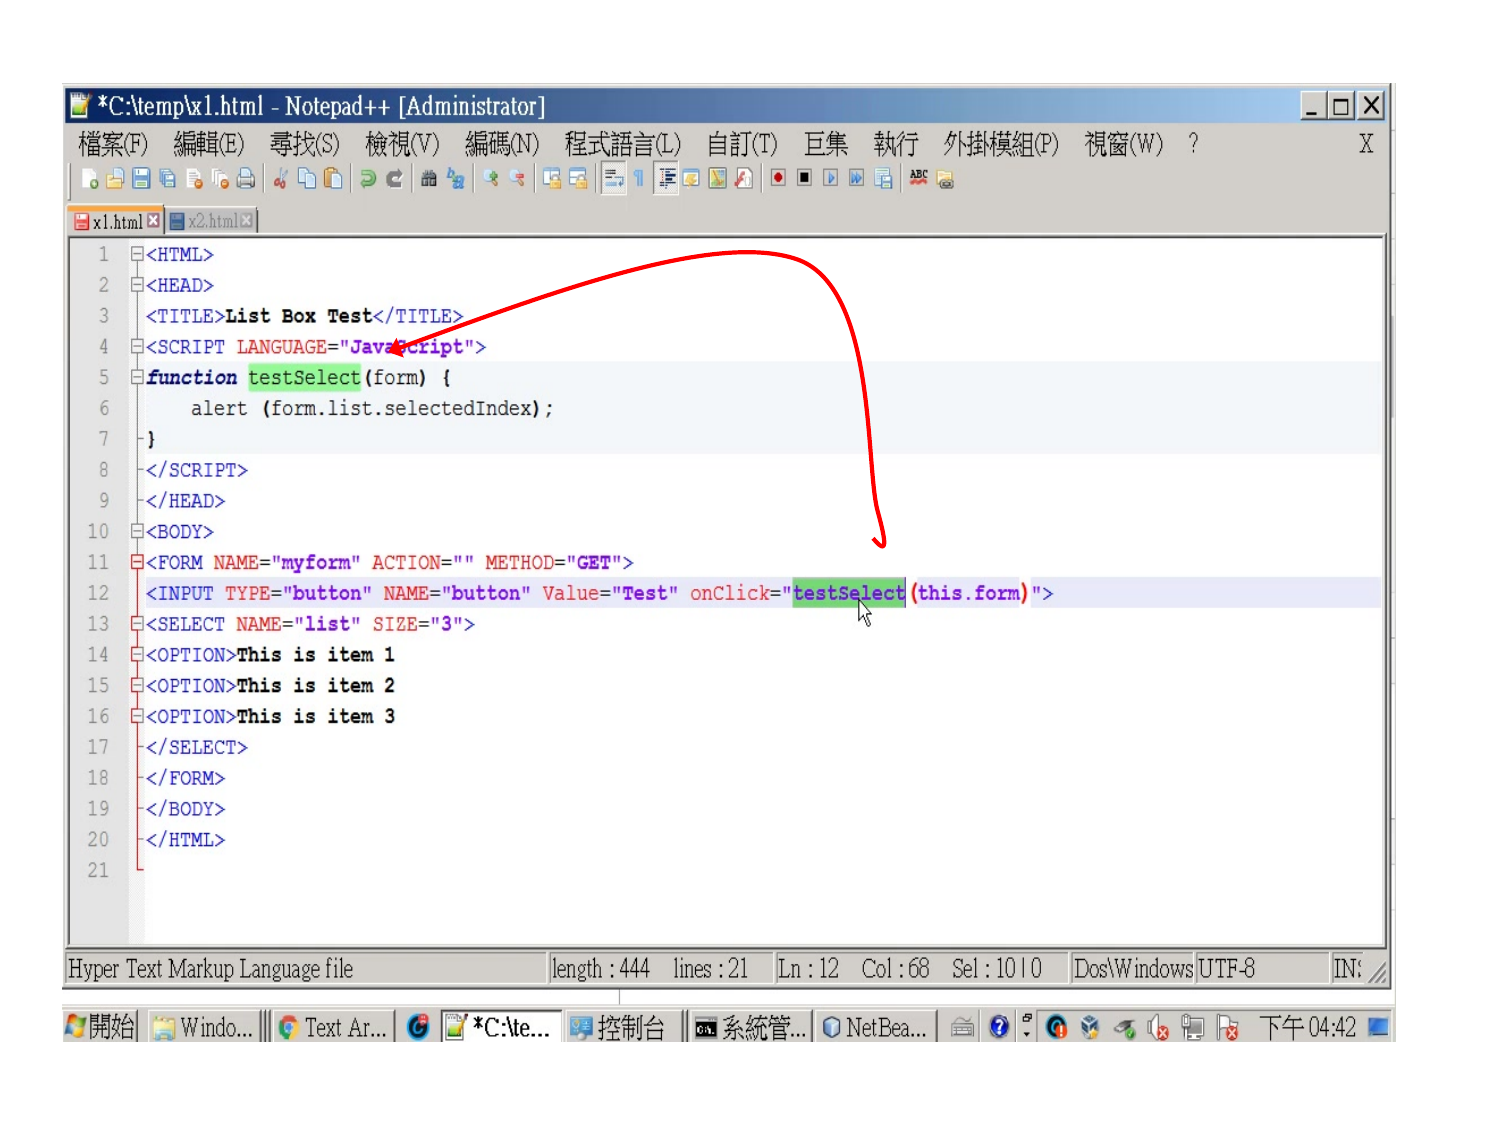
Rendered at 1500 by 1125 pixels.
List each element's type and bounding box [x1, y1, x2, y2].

picture [62, 83, 1396, 1042]
